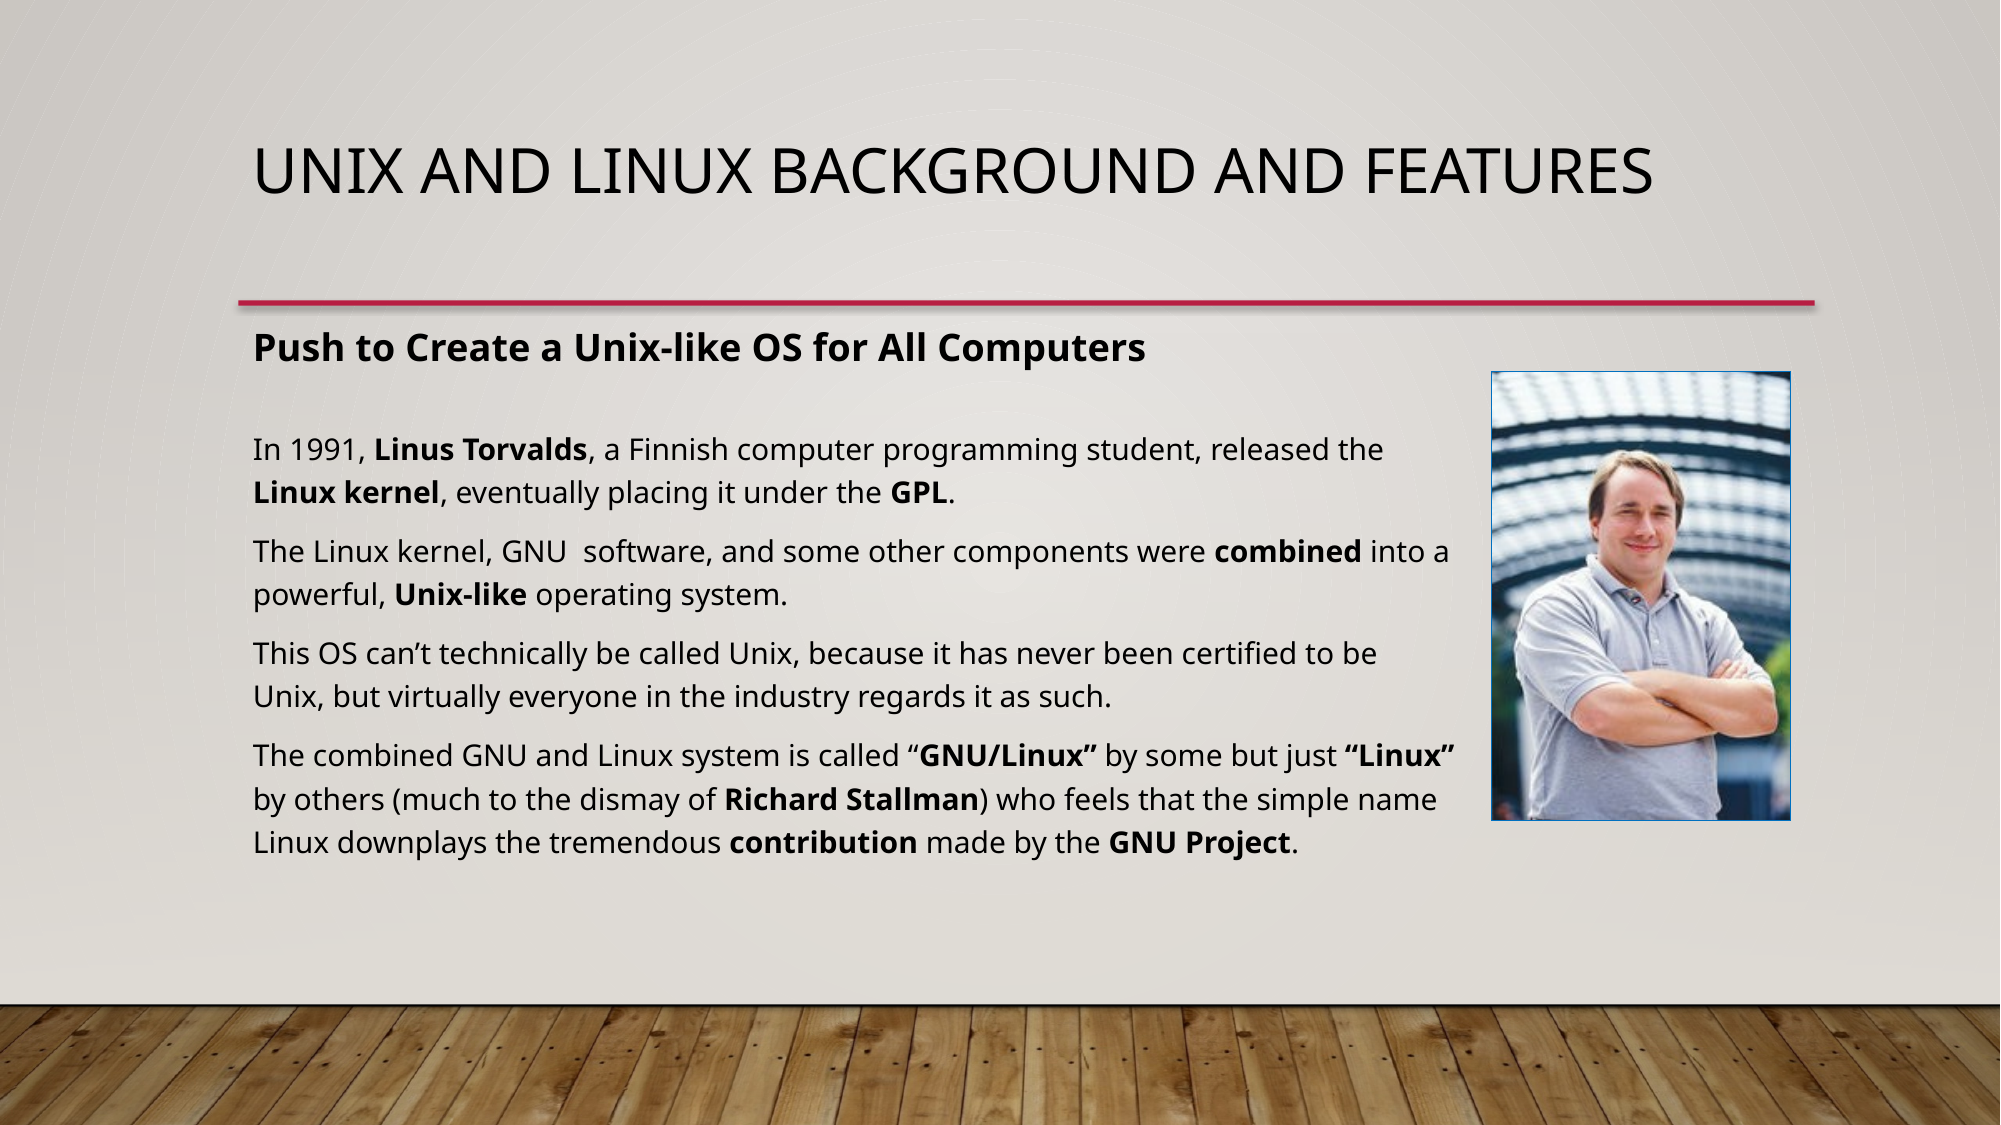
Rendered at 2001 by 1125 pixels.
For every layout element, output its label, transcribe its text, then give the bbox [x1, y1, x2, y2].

text_box UNIX and LINUX Background and features [238, 131, 1814, 304]
text_box Push to Create a Unix-like OS for All Computers In 1991, Linus Torvalds, a Finnish computer programming student, released the Linux kernel, eventually placing it under the GPL. The Linux kernel, GNU software, and some other components were combined into a powerful, Unix-like operating system. This OS can’t technically be called Unix, because it has never been certified to be Unix, but virtually everyone in the industry regards it as such. The combined GNU and Linux system is called “GNU/Linux” by some but just “Linux” by others (much to the dismay of Richard Stallman) who feels that the simple name Linux downplays the tremendous contribution made by the GNU Project. [238, 306, 1471, 959]
text_box [1491, 371, 1791, 821]
picture [0, 1007, 2000, 1125]
